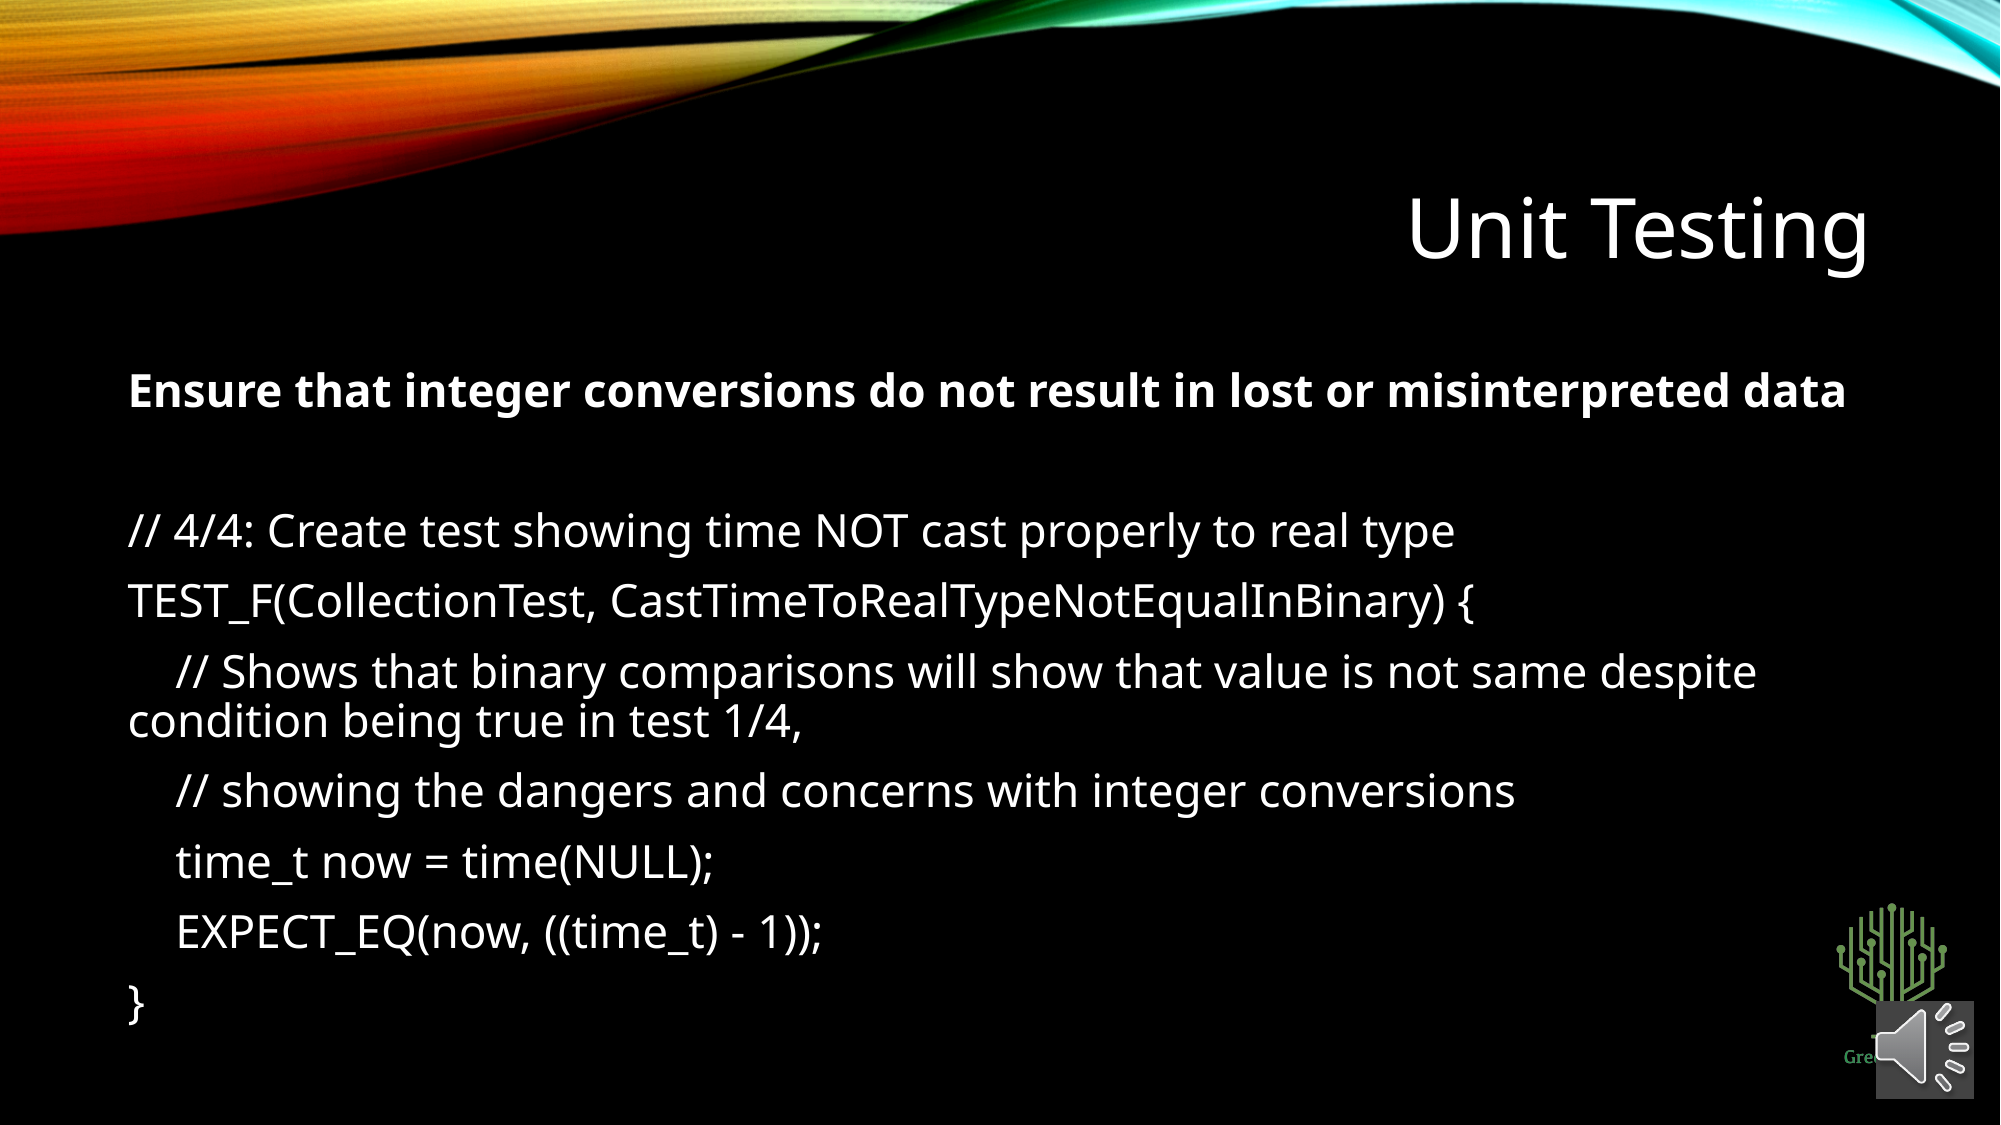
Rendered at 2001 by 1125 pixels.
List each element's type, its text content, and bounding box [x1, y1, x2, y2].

picture [1817, 892, 1976, 1101]
list Ensure that integer conversions do not result in lost or misinterpreted data // 4/4: Create test showing time NOT cast properly to real type TEST_F(CollectionTest, CastTimeToRealTypeNotEqualInBinary) { // Shows that binary comparisons will show that value is not same despite condition being true in test 1/4, // showing the dangers and concerns with integer conversions time_t now = time(NULL); EXPECT_EQ(now, ((time_t) - 1)); } [112, 360, 1888, 1021]
title Unit Testing [474, 125, 1888, 338]
picture [0, 0, 2000, 237]
